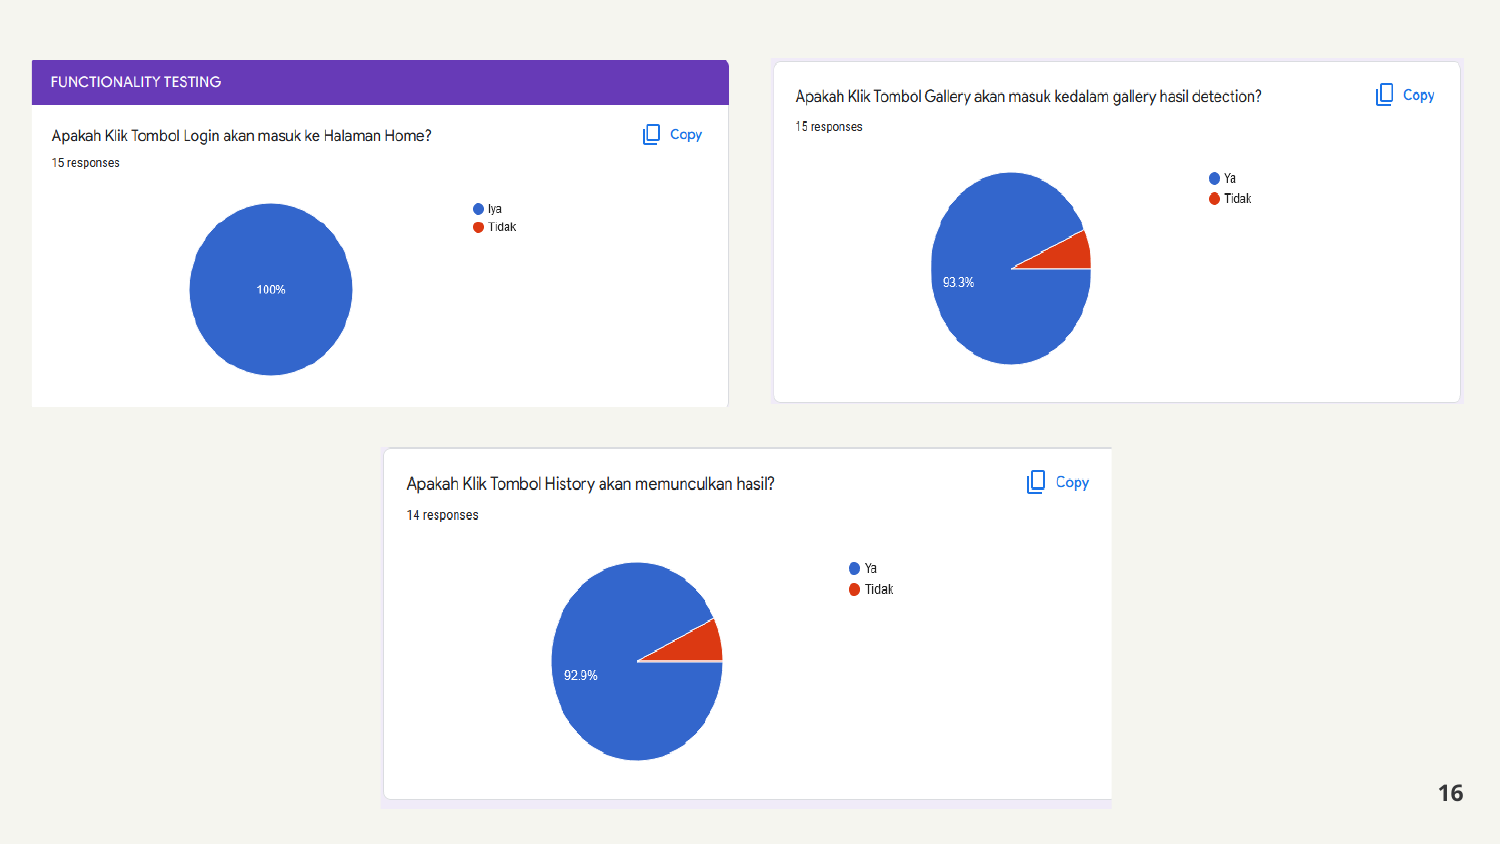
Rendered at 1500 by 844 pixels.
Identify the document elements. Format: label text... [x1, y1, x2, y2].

picture [380, 447, 1112, 810]
picture [770, 57, 1465, 405]
picture [31, 59, 730, 407]
slide_number 16 [1374, 779, 1464, 809]
